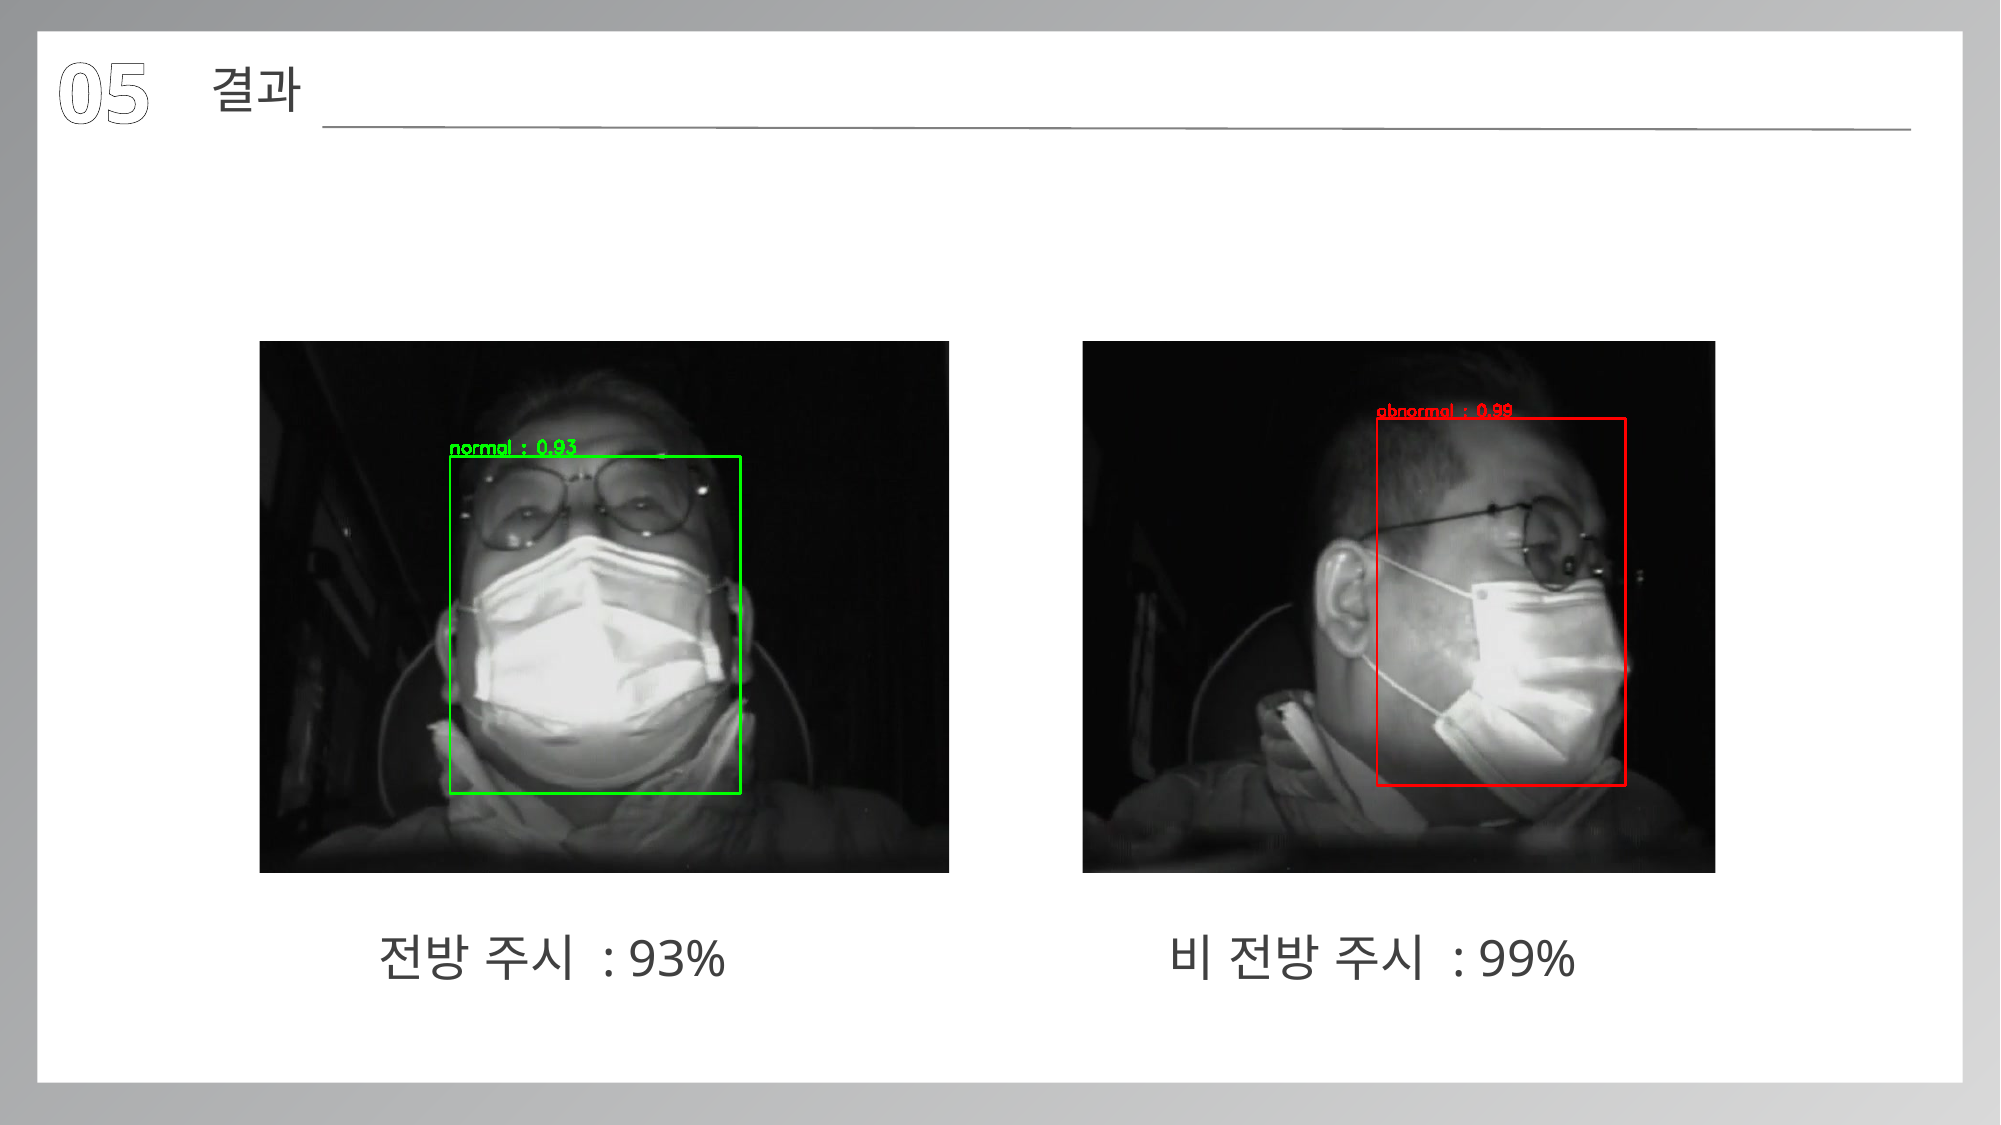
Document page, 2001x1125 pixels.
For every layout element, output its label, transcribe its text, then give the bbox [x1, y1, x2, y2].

text_box 비 전방 주시 : 99% [1153, 919, 1686, 995]
picture [1082, 341, 1716, 873]
text_box 05 [41, 32, 191, 148]
picture [259, 341, 950, 873]
text_box 결과 [195, 51, 318, 127]
text_box [36, 30, 1964, 1084]
text_box 전방 주시 : 93% [363, 919, 807, 995]
